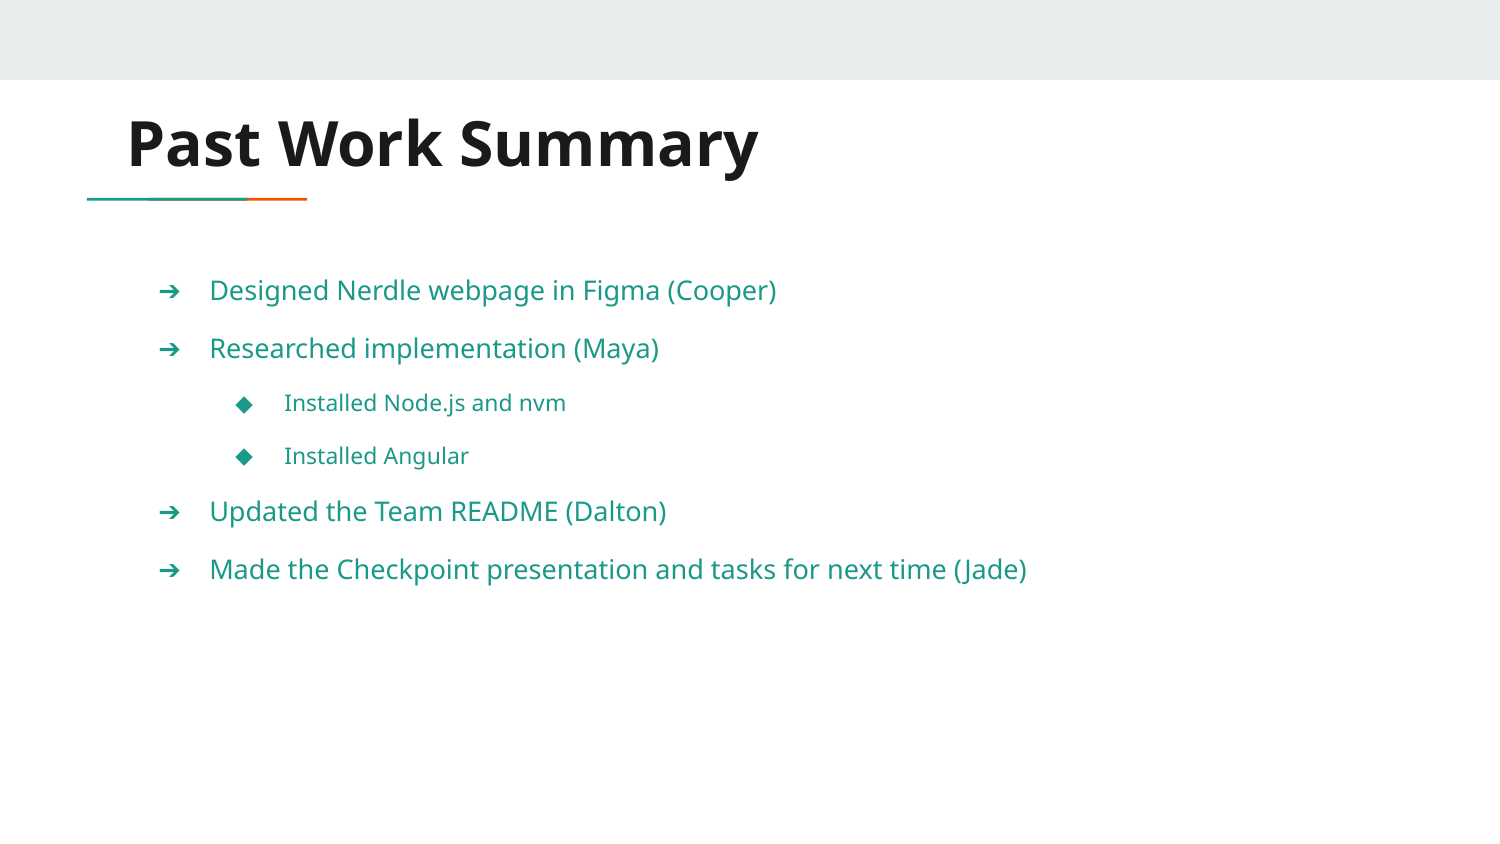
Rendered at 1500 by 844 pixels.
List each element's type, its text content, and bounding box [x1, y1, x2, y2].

title Past Work Summary [111, 89, 1373, 177]
list Designed Nerdle webpage in Figma (Cooper) Researched implementation (Maya) Installed Node.js and nvm Installed Angular Updated the Team README (Dalton) Made the Checkpoint presentation and tasks for next time (Jade) [119, 253, 1381, 625]
